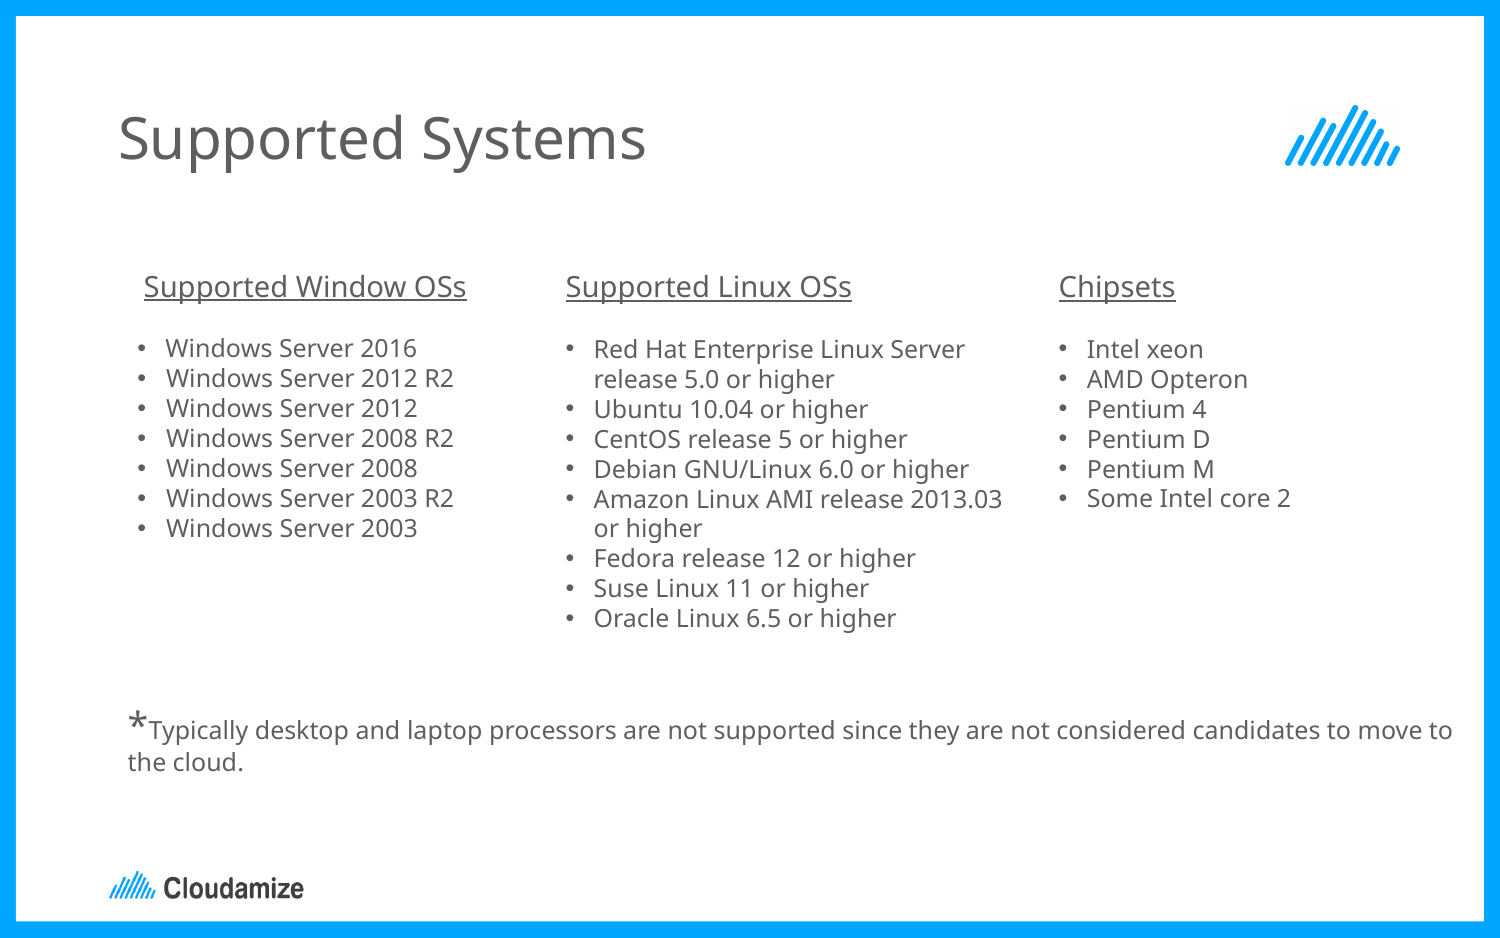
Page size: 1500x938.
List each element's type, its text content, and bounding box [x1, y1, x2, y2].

text_box *Typically desktop and laptop processors are not supported since they are not considered candidates to move to the cloud. [112, 694, 1477, 785]
picture [1285, 105, 1400, 166]
text_box Supported Window OSs Windows Server 2016 Windows Server 2012 R2 Windows Server 2012 Windows Server 2008 R2 Windows Server 2008 Windows Server 2003 R2 Windows Server 2003 [122, 237, 528, 550]
text_box Supported Linux OSs Red Hat Enterprise Linux Server release 5.0 or higher Ubuntu 10.04 or higher CentOS release 5 or higher Debian GNU/Linux 6.0 or higher Amazon Linux AMI release 2013.03 or higher Fedora release 12 or higher Suse Linux 11 or higher Oracle Linux 6.5 or higher [550, 231, 1021, 694]
text_box Chipsets Intel xeon AMD Opteron Pentium 4 Pentium D Pentium M Some Intel core 2 [1043, 231, 1500, 521]
title Supported Systems [103, 49, 1258, 232]
